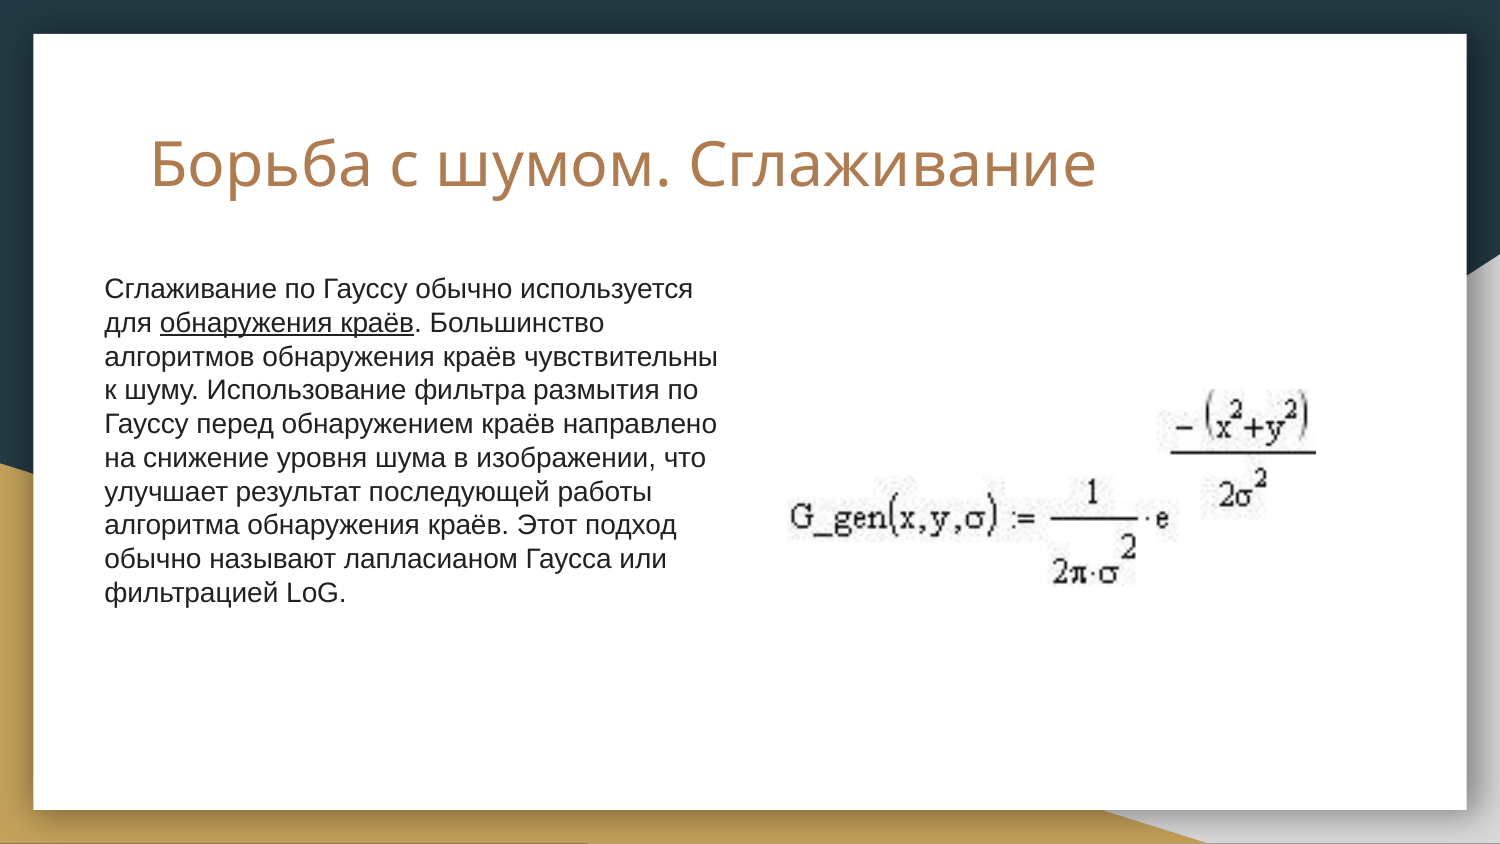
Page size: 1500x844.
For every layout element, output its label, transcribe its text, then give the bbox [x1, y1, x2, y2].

list Сглаживание по Гауссу обычно используется для обнаружения краёв. Большинство алгоритмов обнаружения краёв чувствительны к шуму. Использование фильтра размытия по Гауссу перед обнаружением краёв направлено на снижение уровня шума в изображении, что улучшает результат последующей работы алгоритма обнаружения краёв. Этот подход обычно называют лапласианом Гаусса или фильтрацией LoG. [89, 255, 740, 729]
picture [786, 389, 1317, 595]
title Борьба с шумом. Сглаживание [134, 109, 1366, 266]
